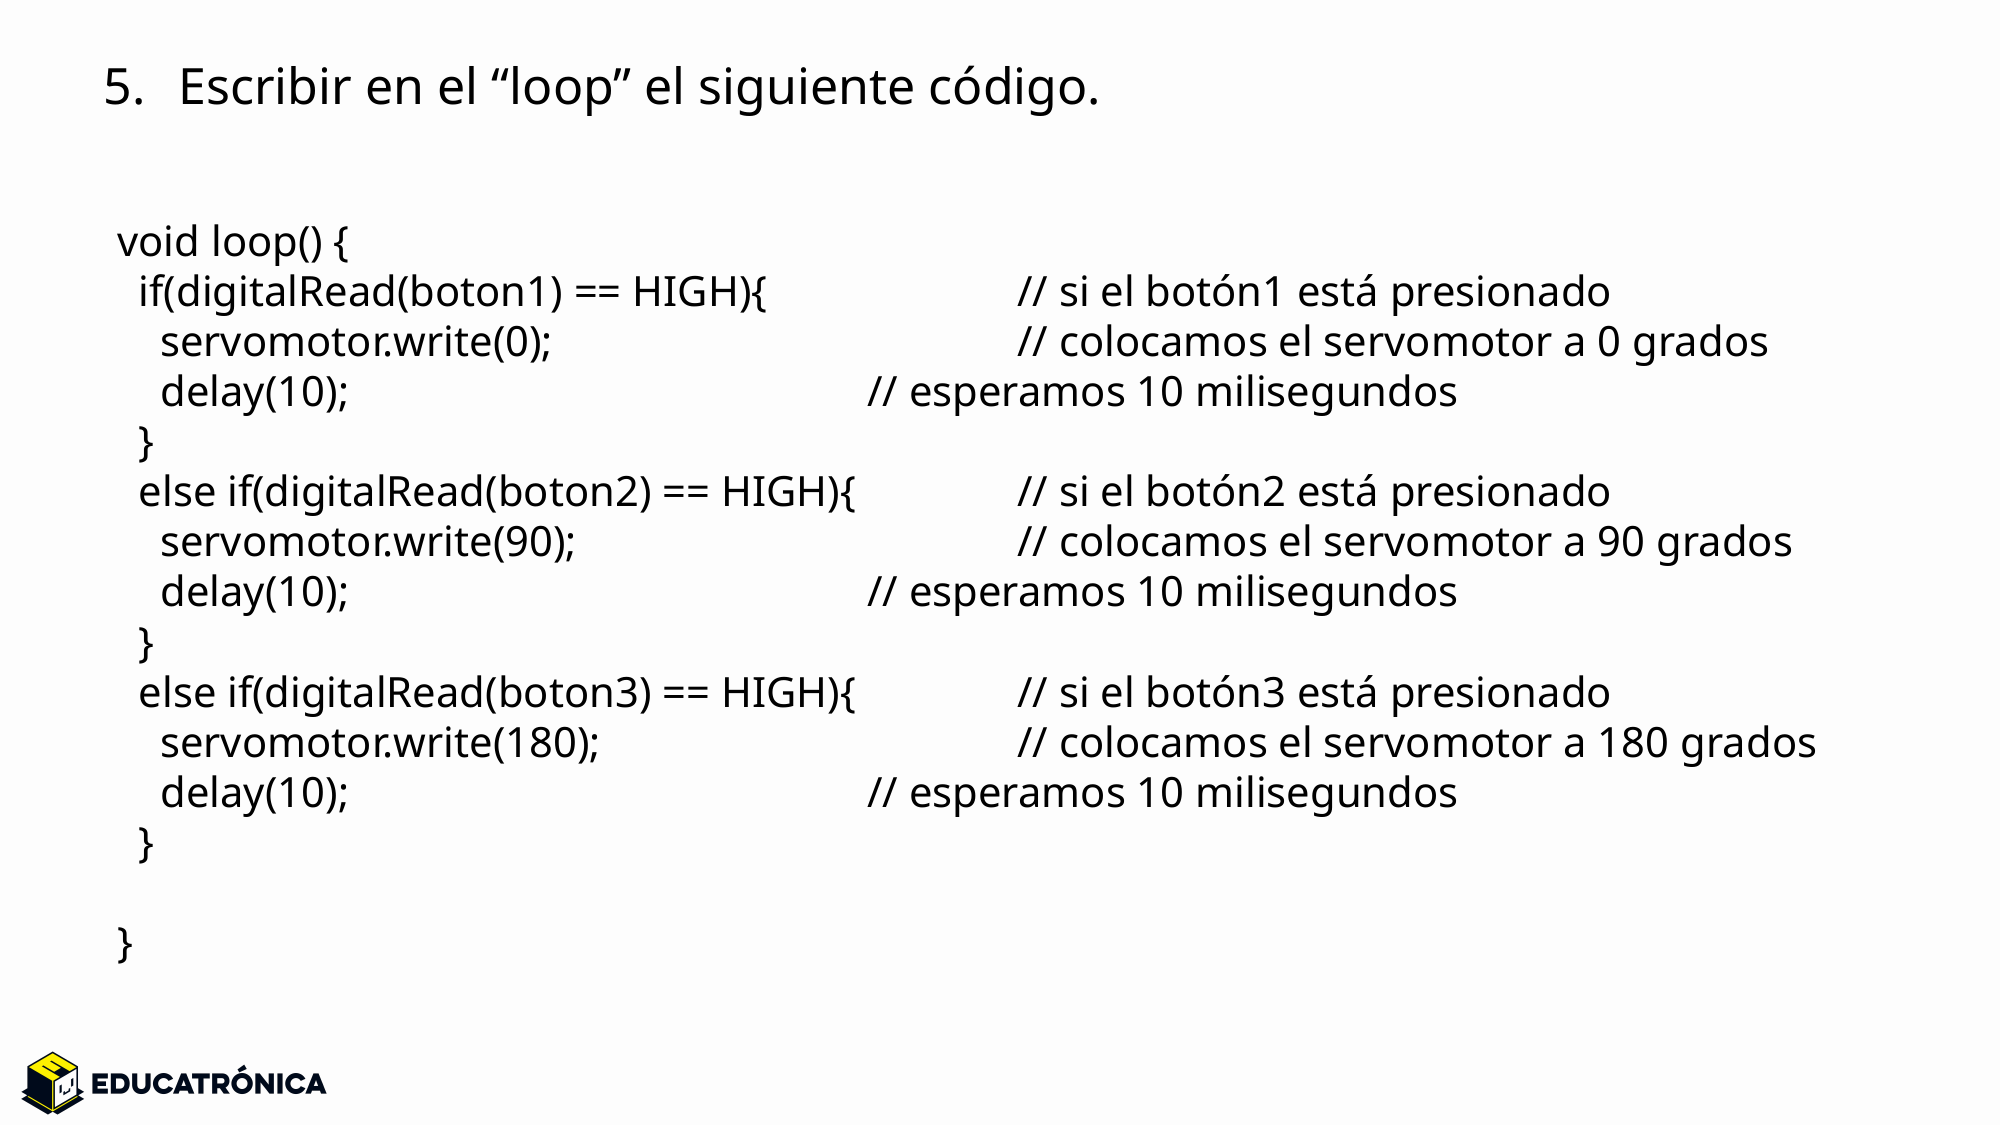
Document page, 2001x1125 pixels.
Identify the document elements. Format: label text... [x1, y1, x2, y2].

list Escribir en el “loop” el siguiente código. [88, 54, 1912, 1037]
picture [19, 1048, 330, 1118]
text_box void loop() { if(digitalRead(boton1) == HIGH){ // si el botón1 está presionado servomotor.write(0); // colocamos el servomotor a 0 grados delay(10); // esperamos 10 milisegundos } else if(digitalRead(boton2) == HIGH){ // si el botón2 está presionado servomotor.write(90); // colocamos el servomotor a 90 grados delay(10); // esperamos 10 milisegundos } else if(digitalRead(boton3) == HIGH){ // si el botón3 está presionado servomotor.write(180); // colocamos el servomotor a 180 grados delay(10); // esperamos 10 milisegundos } } [102, 207, 1898, 1031]
